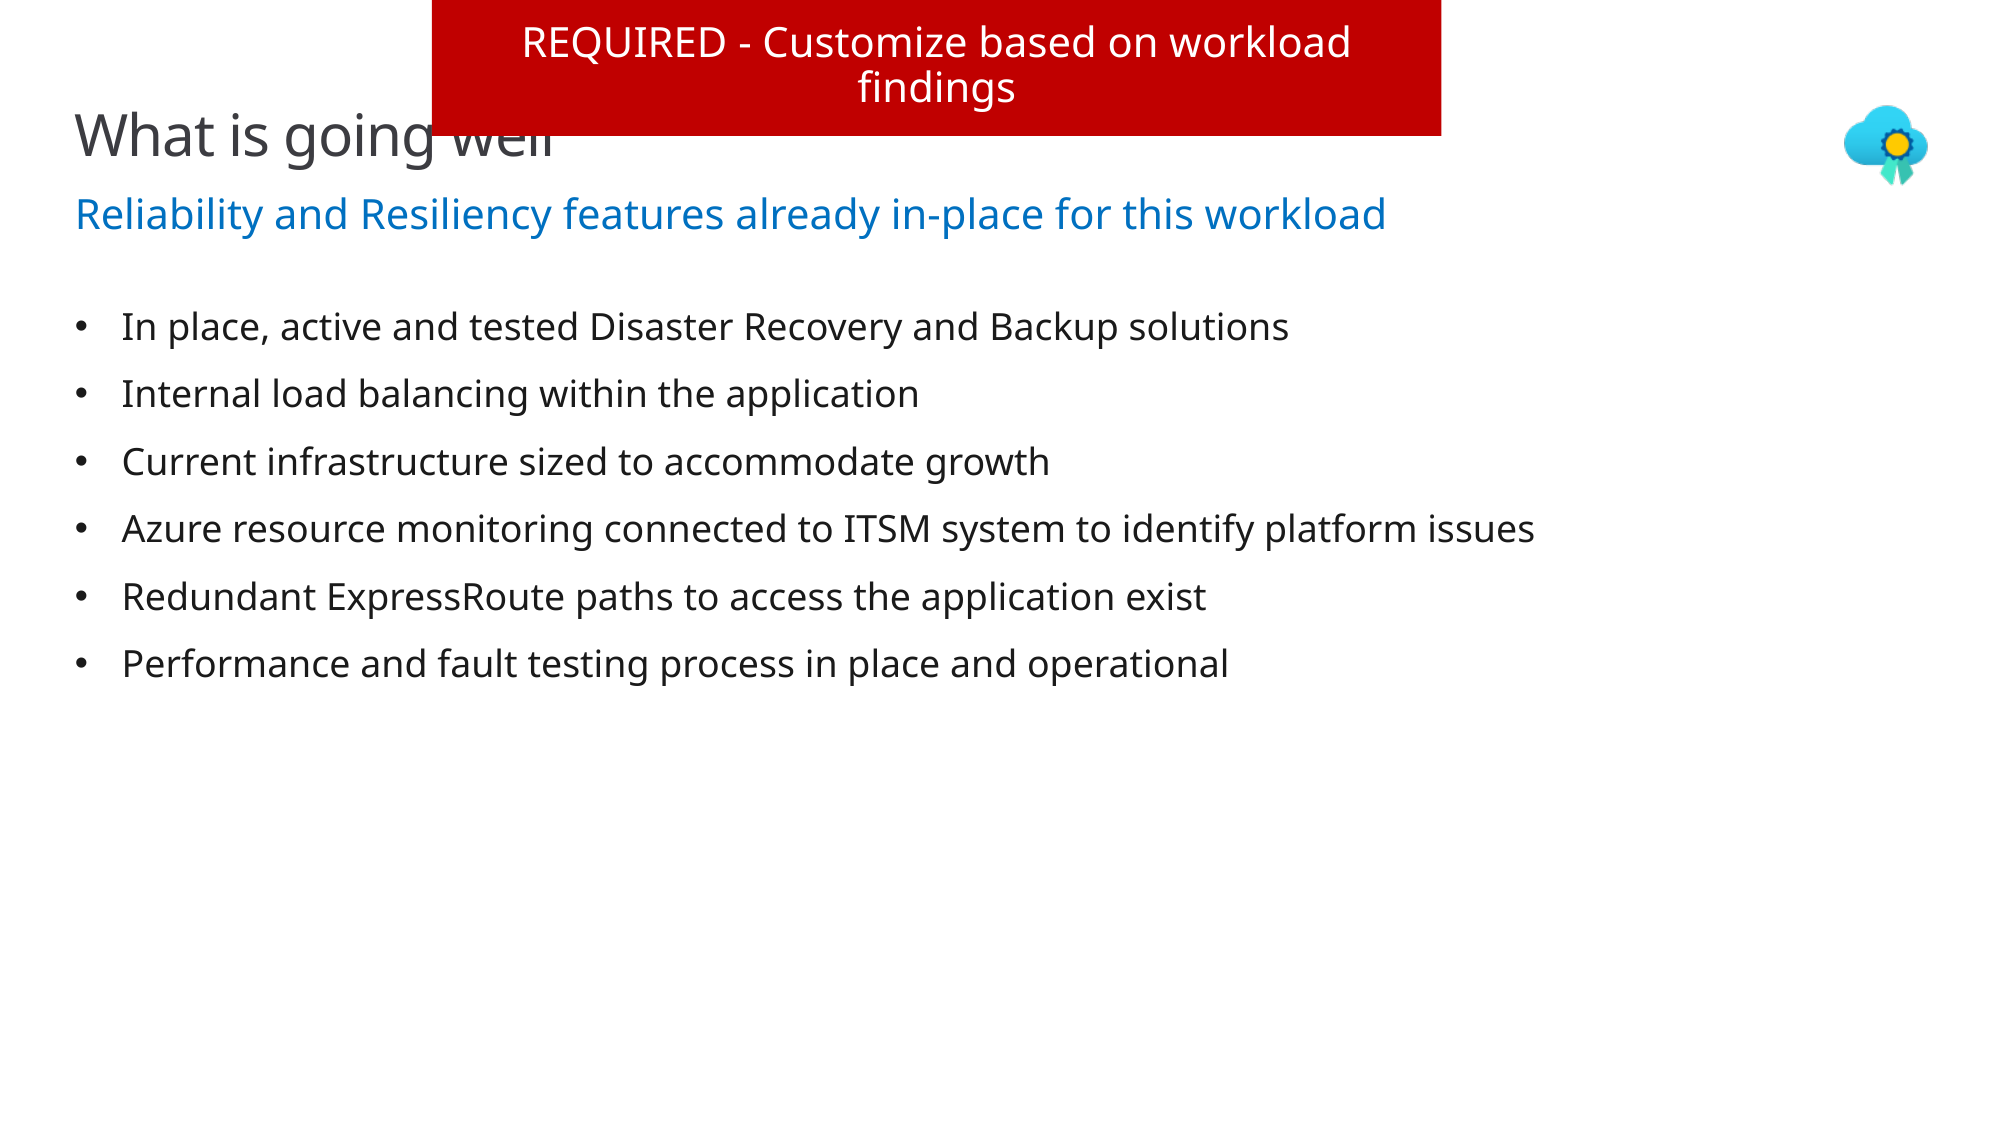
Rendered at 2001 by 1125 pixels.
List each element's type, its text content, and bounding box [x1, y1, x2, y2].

picture [1842, 101, 1930, 189]
list In place, active and tested Disaster Recovery and Backup solutions Internal load balancing within the application Current infrastructure sized to accommodate growth Azure resource monitoring connected to ITSM system to identify platform issues Redundant ExpressRoute paths to access the application exist Performance and fault testing process in place and operational [74, 265, 1930, 911]
text_box REQUIRED - Customize based on workload findings [431, 0, 1442, 136]
list Reliability and Resiliency features already in-place for this workload [74, 187, 1930, 239]
title What is going well [74, 101, 1842, 170]
